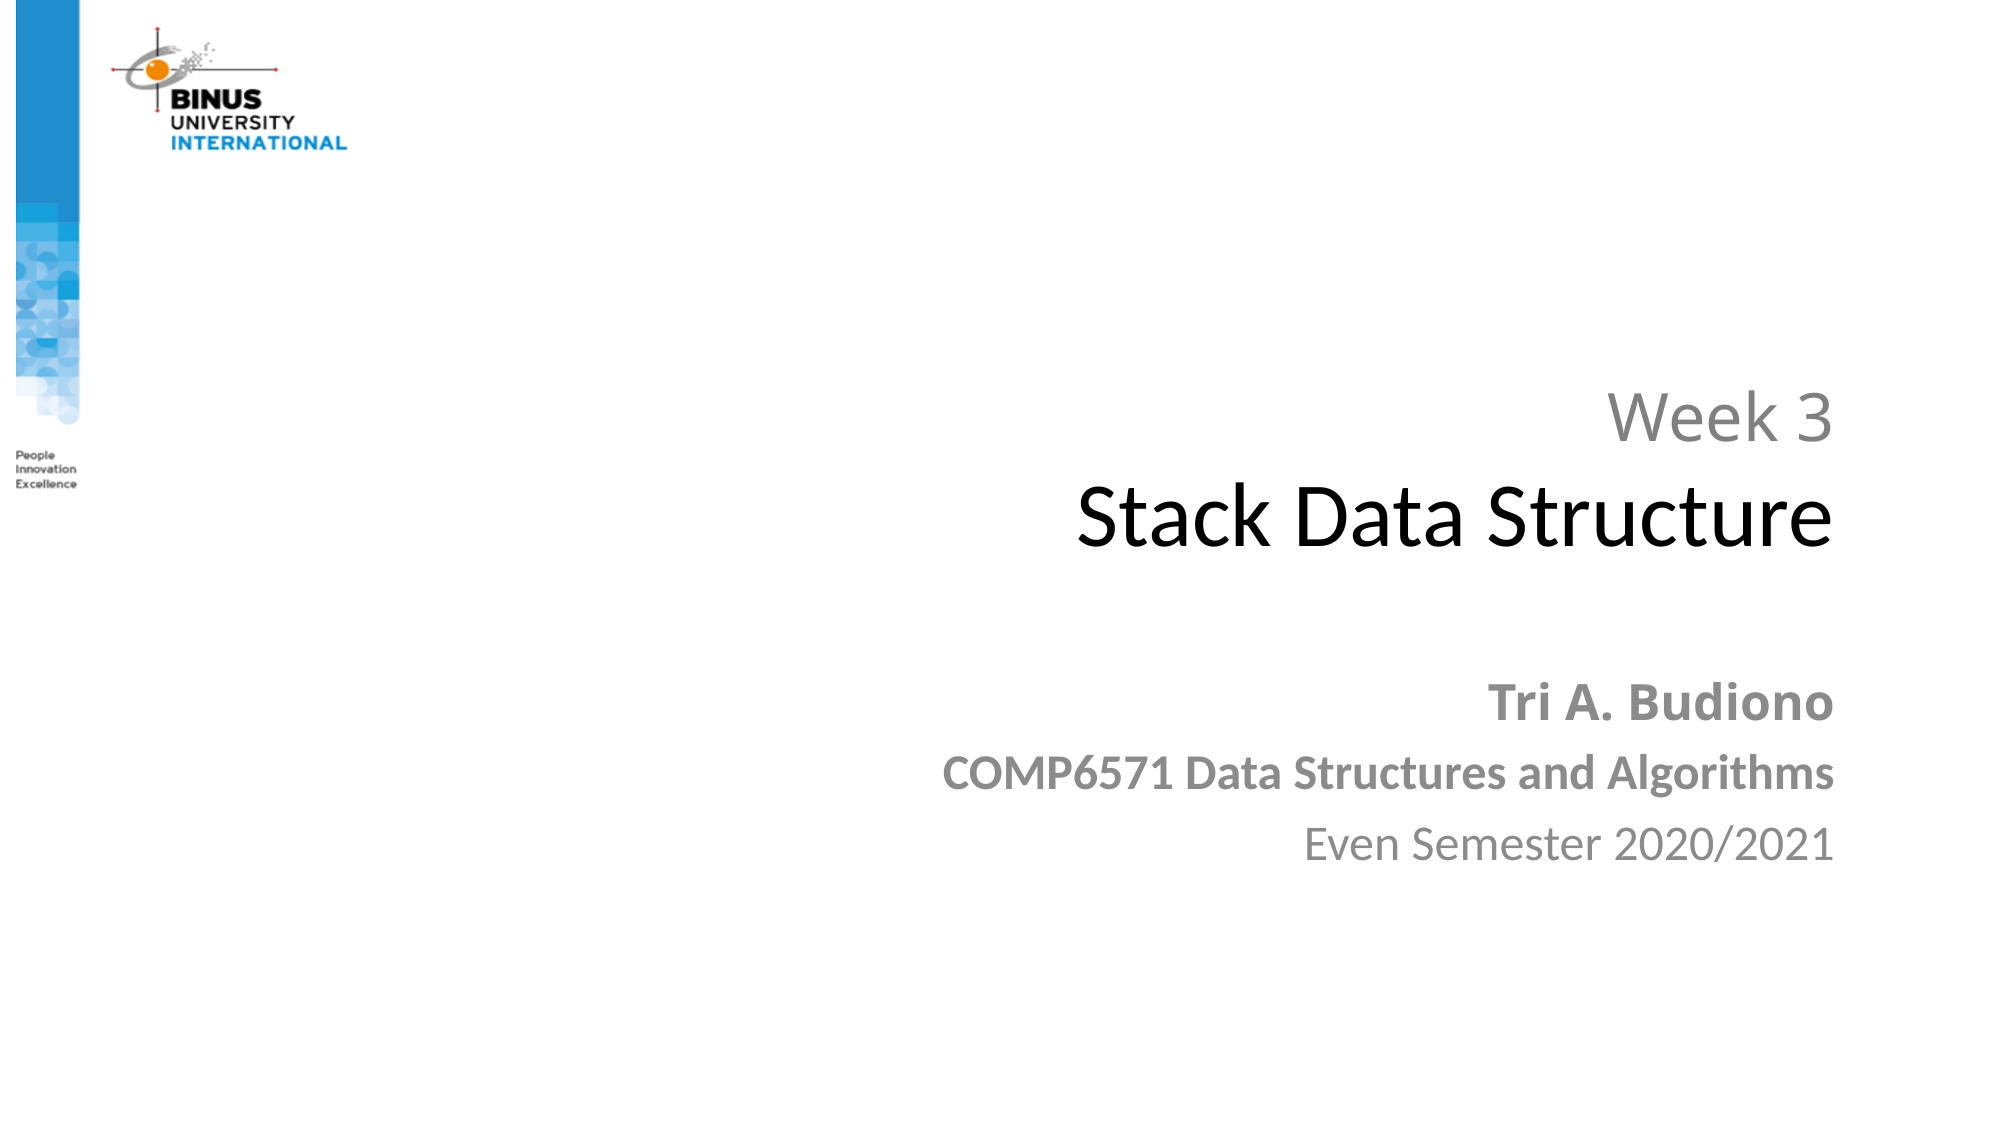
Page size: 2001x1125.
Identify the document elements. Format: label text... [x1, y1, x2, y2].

subtitle Tri A. Budiono COMP6571 Data Structures and Algorithms Even Semester 2020/2021 [587, 662, 1850, 925]
title Week 3 Stack Data Structure [150, 349, 1850, 591]
picture [16, 0, 350, 494]
